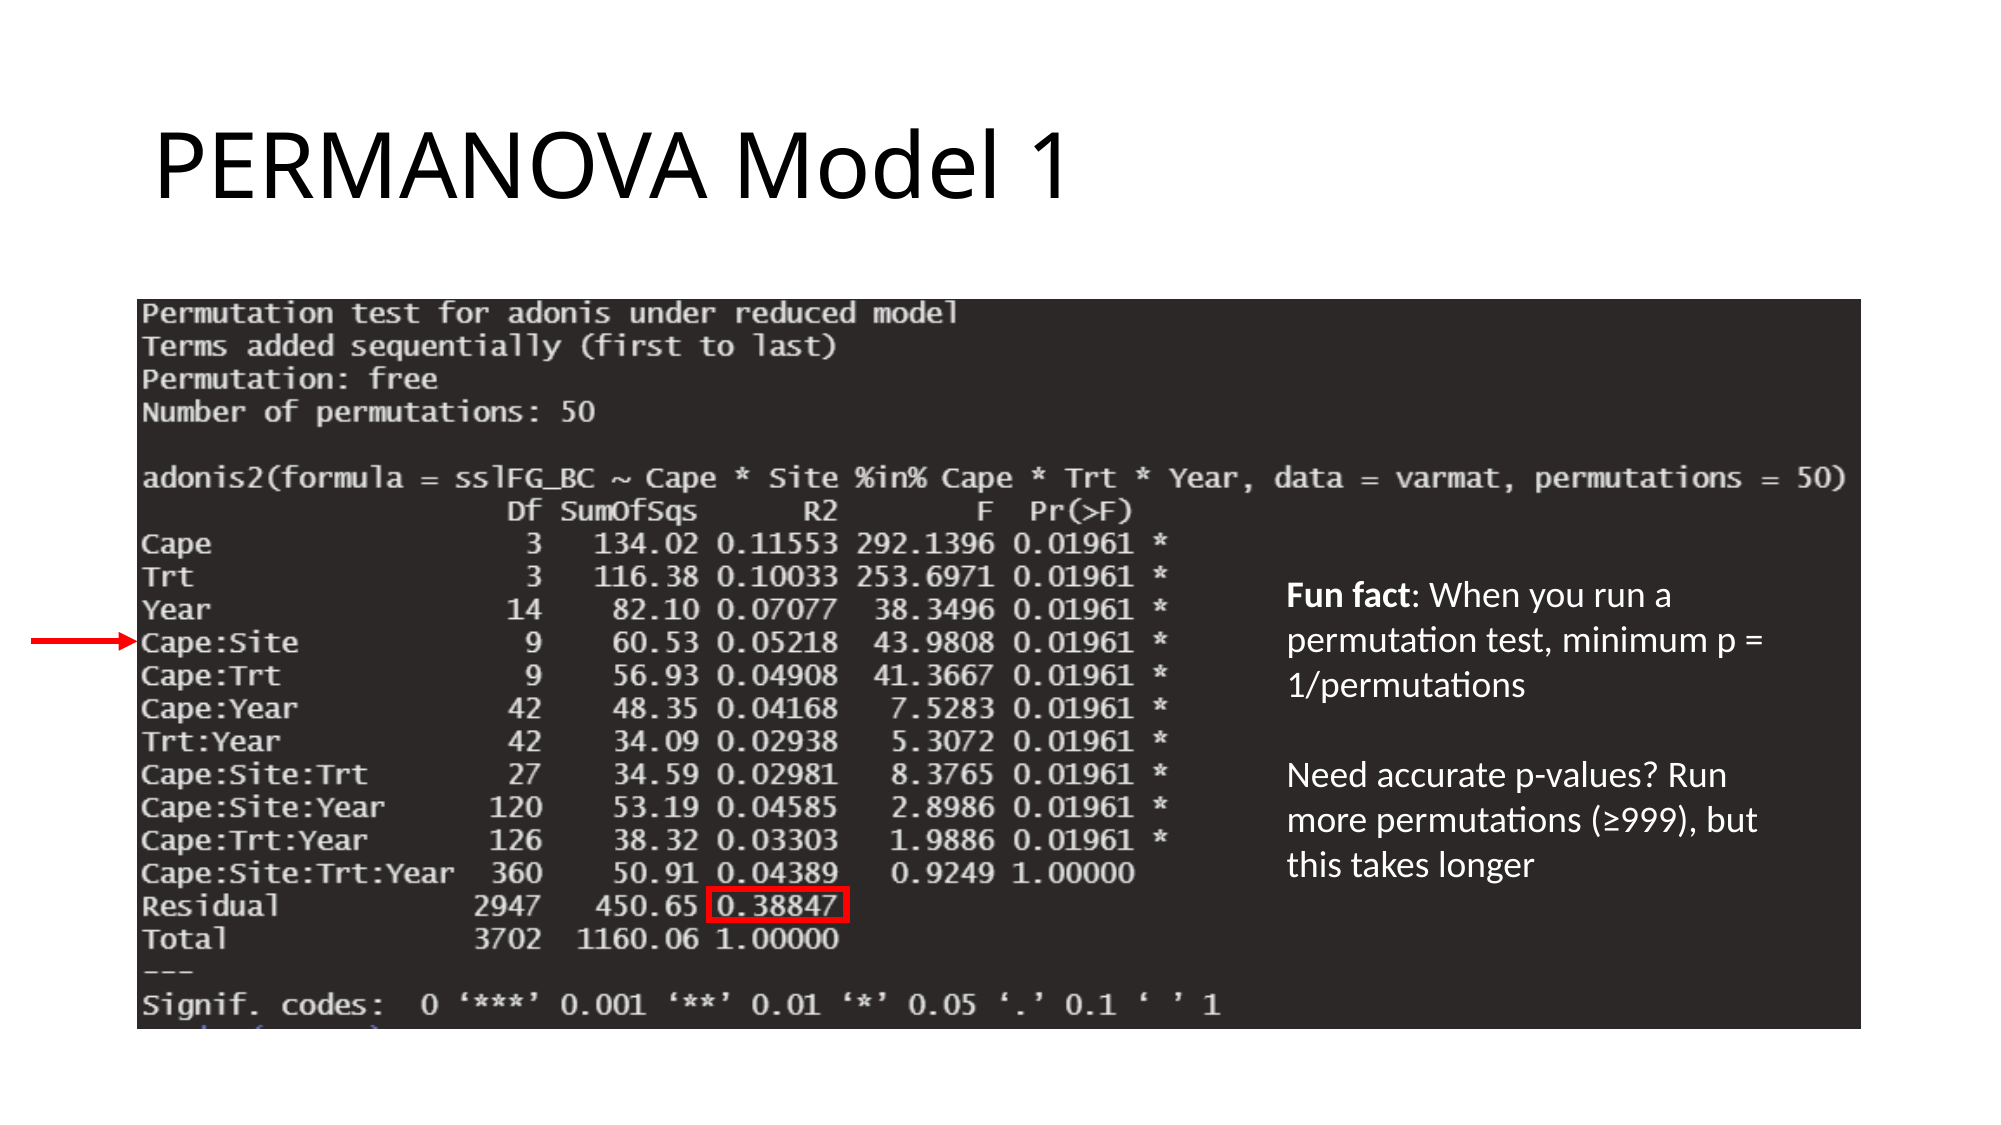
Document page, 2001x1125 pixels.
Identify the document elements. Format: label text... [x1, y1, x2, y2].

picture [137, 299, 1861, 1029]
title PERMANOVA Model 1 [137, 59, 1863, 278]
